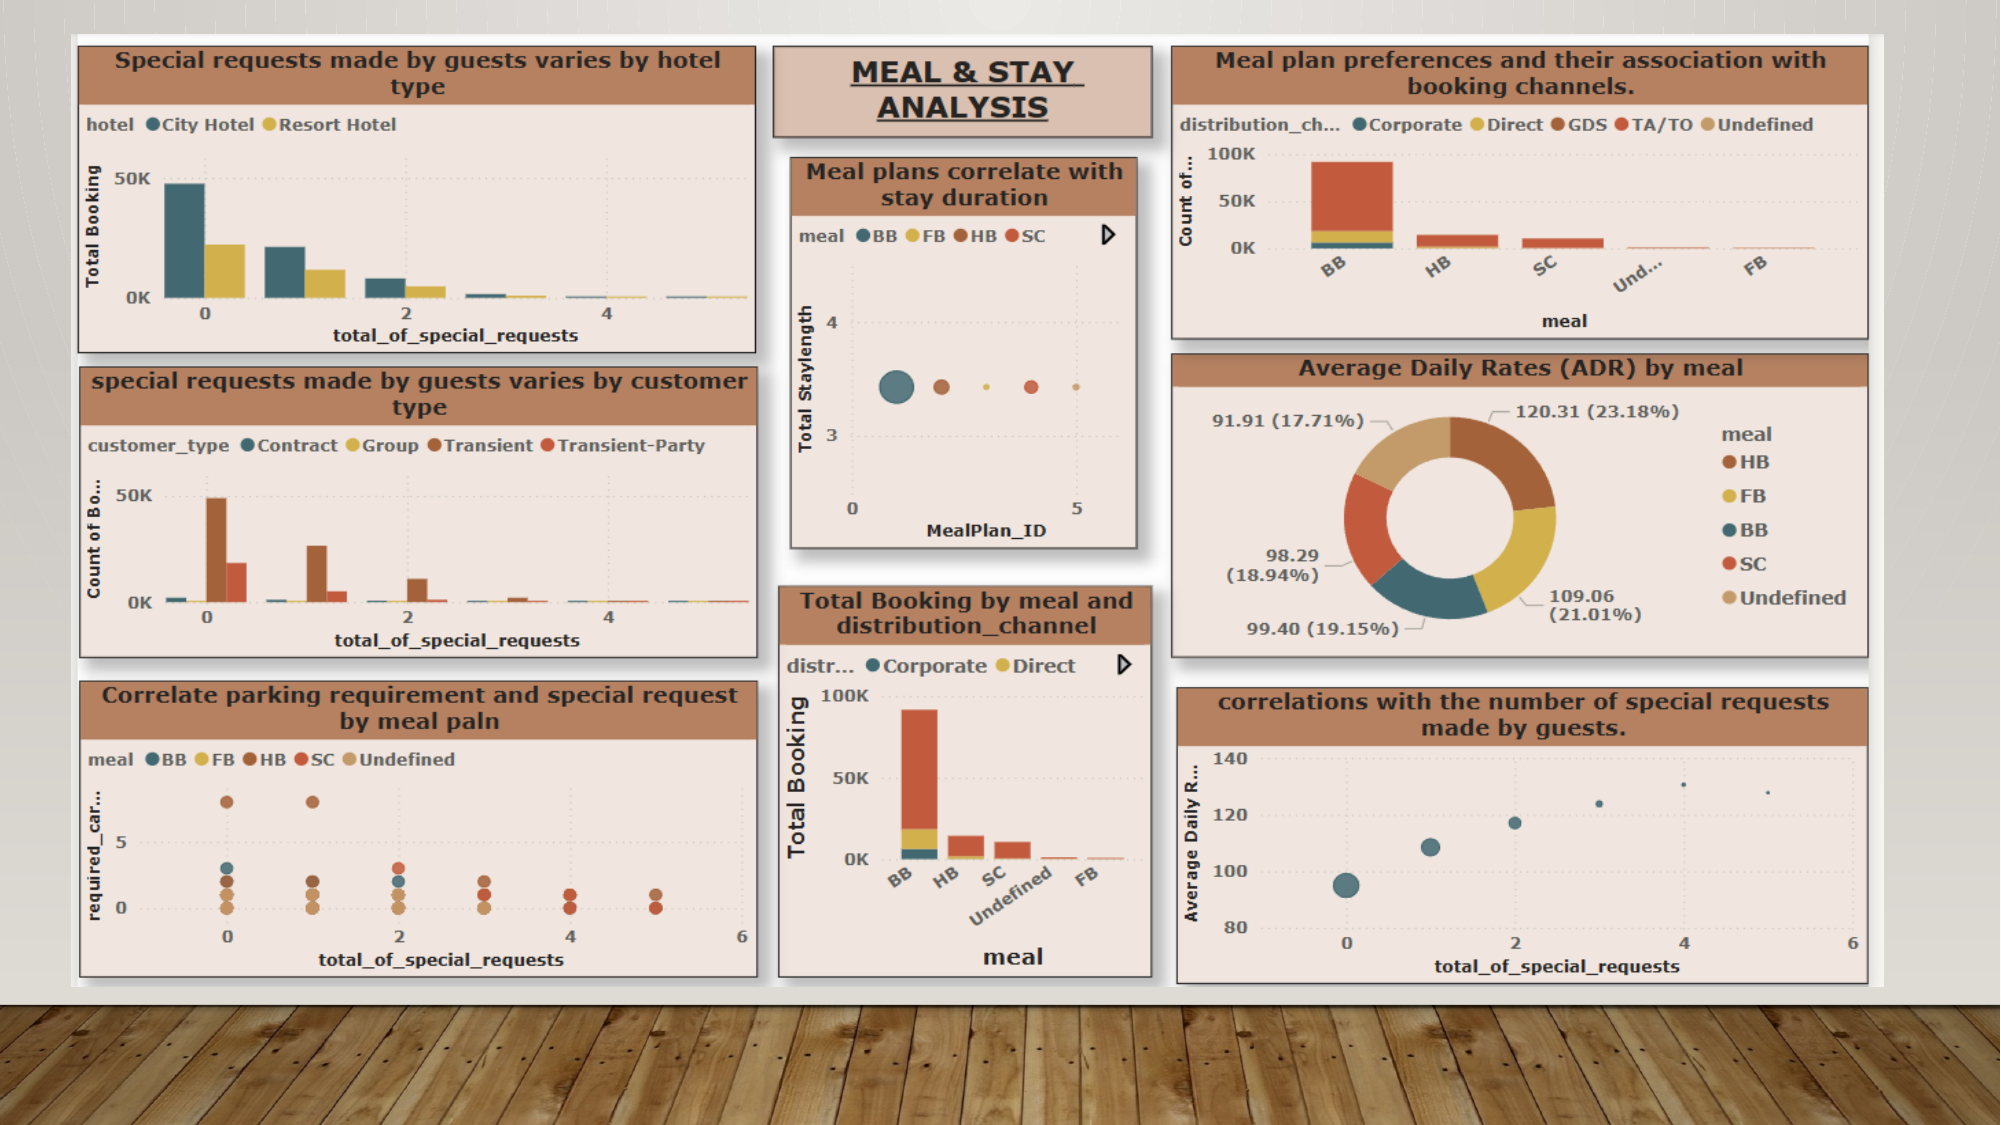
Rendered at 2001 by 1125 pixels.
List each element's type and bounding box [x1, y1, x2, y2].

picture [0, 1005, 2000, 1125]
picture [70, 34, 1884, 987]
